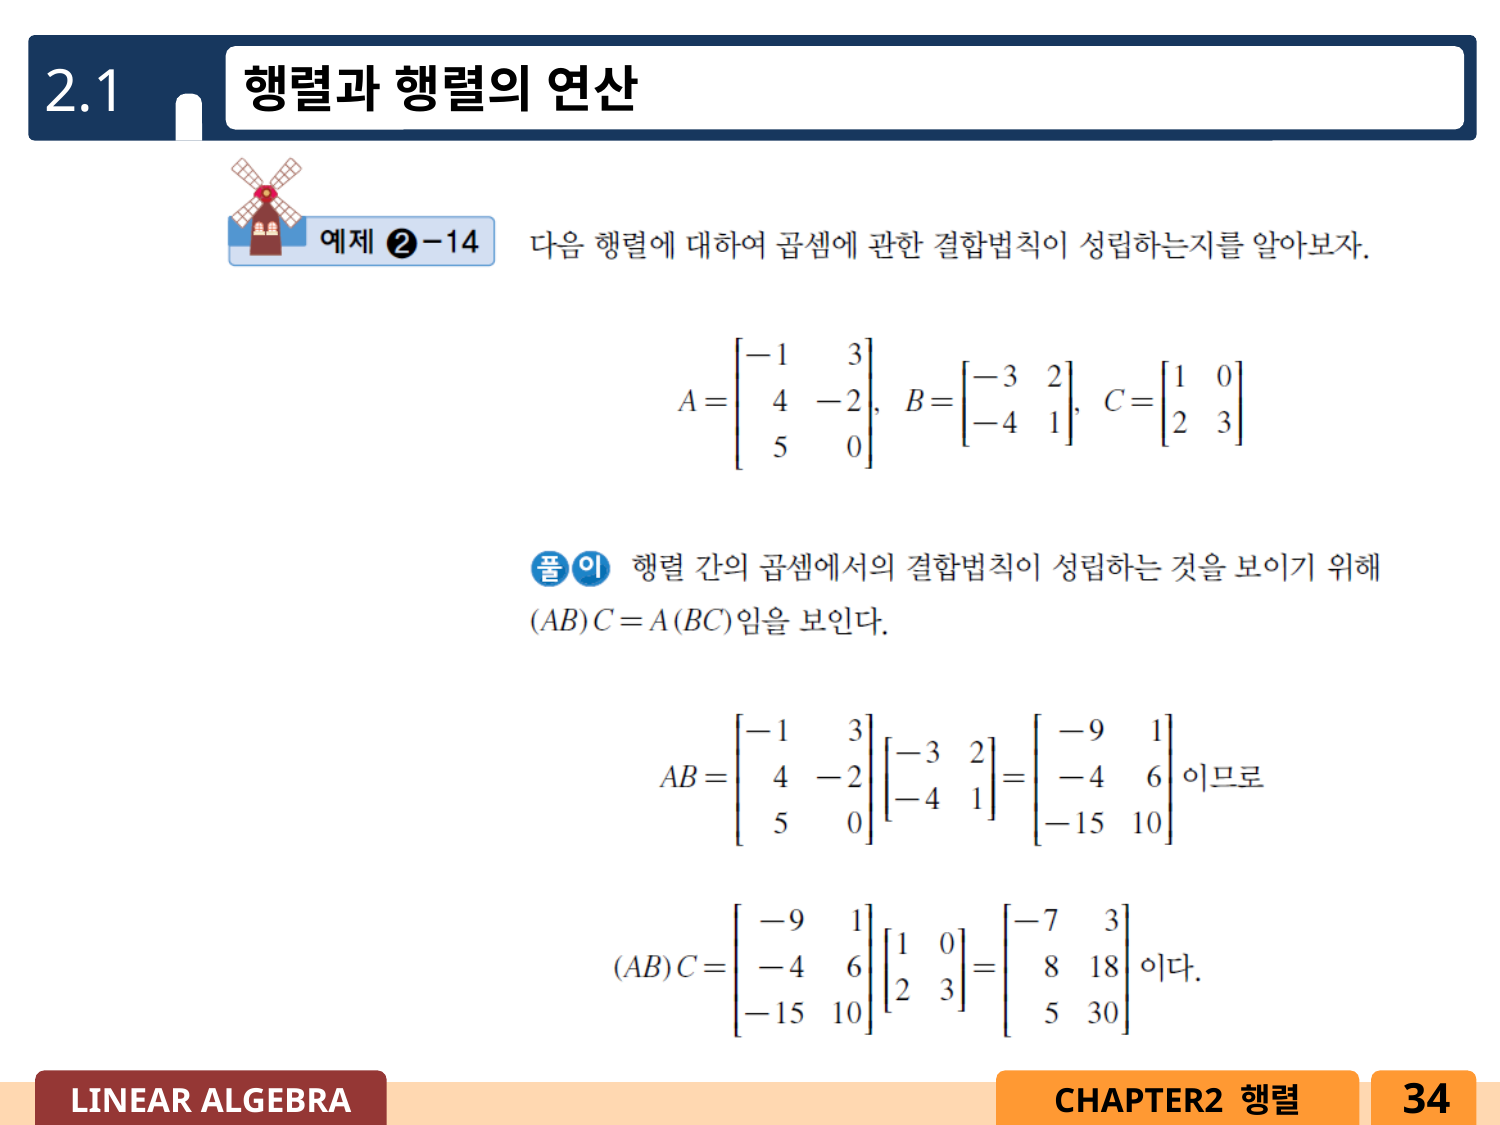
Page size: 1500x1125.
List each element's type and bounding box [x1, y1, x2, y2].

picture [201, 148, 1500, 1047]
text_box [28, 34, 1477, 141]
text_box [0, 1070, 1500, 1125]
